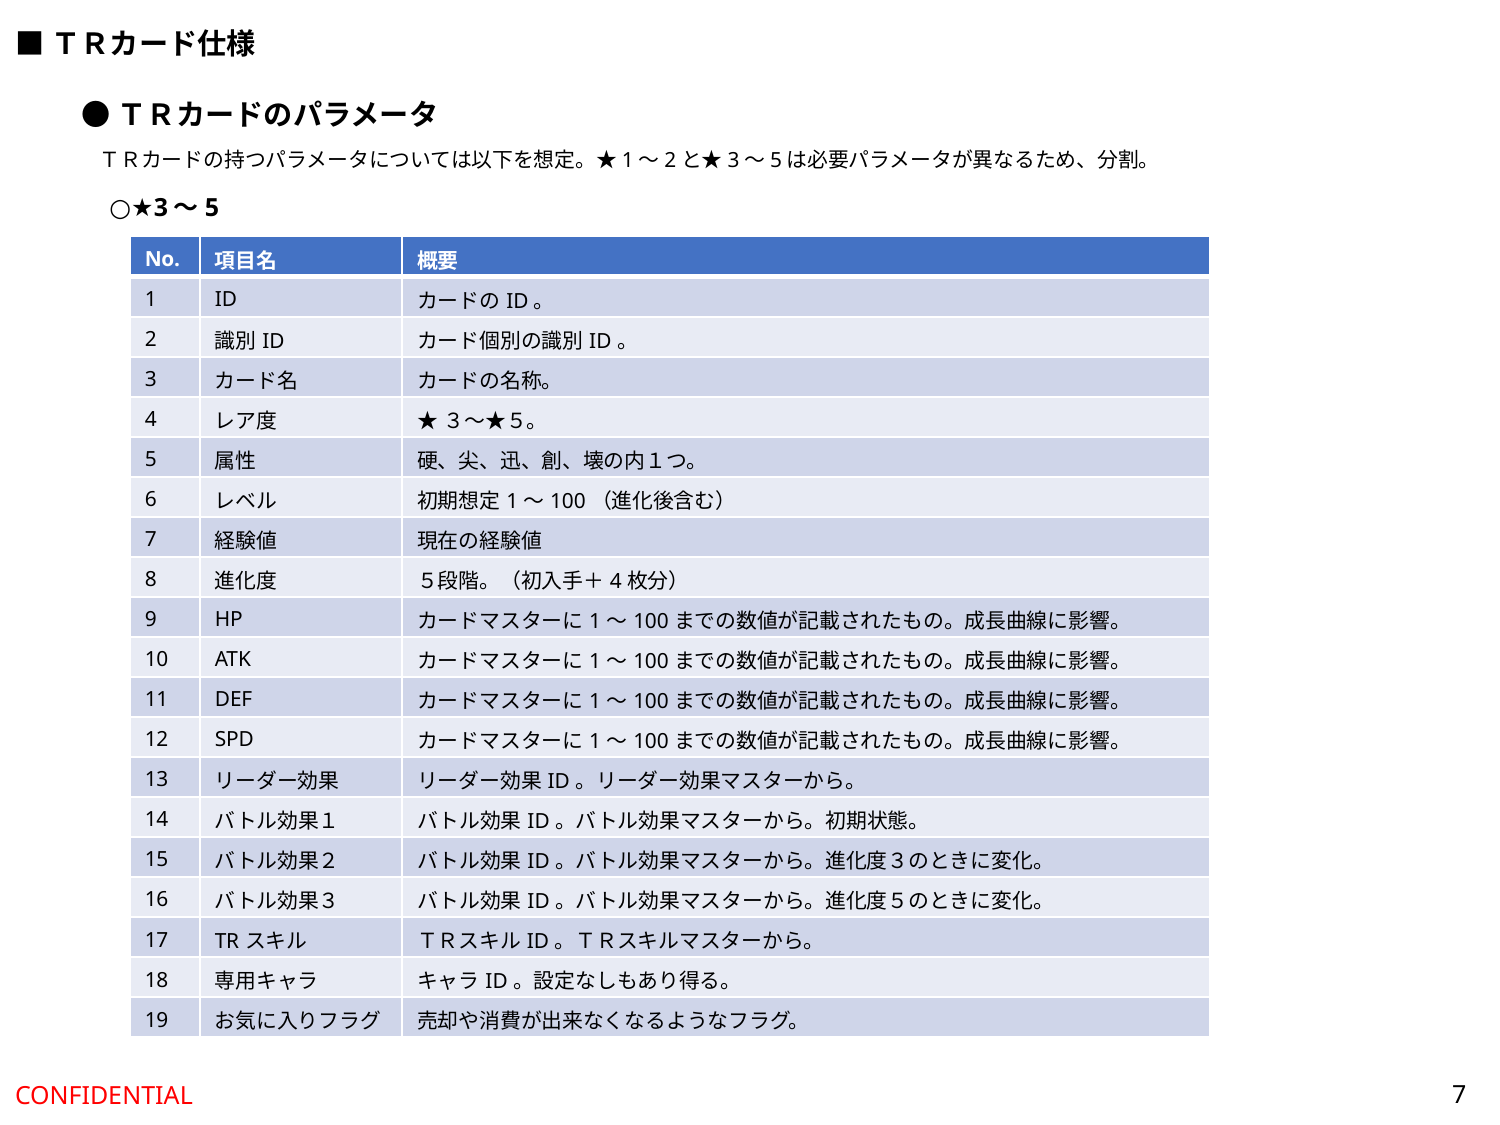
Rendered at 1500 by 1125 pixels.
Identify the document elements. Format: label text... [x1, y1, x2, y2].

table_cell バトル効果２ [201, 838, 401, 876]
table_cell 初期想定1～100（進化後含む） [403, 478, 1209, 516]
table_cell リーダー効果ID。リーダー効果マスターから。 [403, 758, 1209, 796]
table_cell 9 [131, 598, 199, 636]
table_cell バトル効果３ [201, 878, 401, 916]
table_cell レベル [201, 478, 401, 516]
table_cell お気に入りフラグ [201, 998, 401, 1036]
table_cell ATK [201, 638, 401, 676]
table_cell カードマスターに1～100までの数値が記載されたもの。成長曲線に影響。 [403, 678, 1209, 716]
table_cell バトル効果ID。バトル効果マスターから。初期状態。 [403, 798, 1209, 836]
table_cell 経験値 [201, 518, 401, 556]
table_cell 10 [131, 638, 199, 676]
table_cell 8 [131, 558, 199, 596]
table_cell SPD [201, 718, 401, 756]
table_cell カードマスターに1～100までの数値が記載されたもの。成長曲線に影響。 [403, 718, 1209, 756]
table_cell ★３～★５。 [403, 398, 1209, 436]
table_header 概要 [403, 237, 1209, 274]
slide_number 7 [1143, 1065, 1482, 1125]
table_cell HP [201, 598, 401, 636]
table_cell バトル効果１ [201, 798, 401, 836]
text_box ●ＴＲカードのパラメータ [66, 88, 454, 139]
table_cell 11 [131, 678, 199, 716]
table_cell 4 [131, 398, 199, 436]
footer CONFIDENTIAL [0, 1065, 507, 1125]
table_cell バトル効果ID。バトル効果マスターから。進化度５のときに変化。 [403, 878, 1209, 916]
table_cell カードのID。 [403, 279, 1209, 316]
text_box ○★3～5 [94, 184, 234, 229]
table_cell DEF [201, 678, 401, 716]
table_cell 16 [131, 878, 199, 916]
table_cell 専用キャラ [201, 958, 401, 996]
table_cell カードマスターに1～100までの数値が記載されたもの。成長曲線に影響。 [403, 638, 1209, 676]
table_cell 12 [131, 718, 199, 756]
table_cell 14 [131, 798, 199, 836]
table_cell TRスキル [201, 918, 401, 956]
table_cell カードの名称。 [403, 358, 1209, 396]
table_cell 進化度 [201, 558, 401, 596]
text_box ＴＲカードの持つパラメータについては以下を想定。★1～2と★3～5は必要パラメータが異なるため、分割。 [84, 138, 1175, 179]
table_cell リーダー効果 [201, 758, 401, 796]
table_cell 現在の経験値 [403, 518, 1209, 556]
table_cell ID [201, 279, 401, 316]
table_cell ＴＲスキルID。ＴＲスキルマスターから。 [403, 918, 1209, 956]
table_header 項目名 [201, 237, 401, 274]
table_cell 2 [131, 318, 199, 356]
table_cell 19 [131, 998, 199, 1036]
table_cell 売却や消費が出来なくなるようなフラグ。 [403, 998, 1209, 1036]
table_header No. [131, 237, 199, 274]
table_cell 5 [131, 438, 199, 476]
table_cell 18 [131, 958, 199, 996]
table_cell 13 [131, 758, 199, 796]
table_cell バトル効果ID。バトル効果マスターから。進化度３のときに変化。 [403, 838, 1209, 876]
table_cell 1 [131, 279, 199, 316]
table_cell レア度 [201, 398, 401, 436]
text_box ■ＴＲカード仕様 [0, 17, 272, 68]
table_cell 17 [131, 918, 199, 956]
table_cell カード個別の識別ID。 [403, 318, 1209, 356]
table_cell キャラID。設定なしもあり得る。 [403, 958, 1209, 996]
table_cell 6 [131, 478, 199, 516]
table_cell 識別ID [201, 318, 401, 356]
table_cell 15 [131, 838, 199, 876]
table_cell 硬、尖、迅、創、壊の内１つ。 [403, 438, 1209, 476]
table_cell ５段階。（初入手＋4枚分） [403, 558, 1209, 596]
table_cell カードマスターに1～100までの数値が記載されたもの。成長曲線に影響。 [403, 598, 1209, 636]
table_cell 3 [131, 358, 199, 396]
table_cell 属性 [201, 438, 401, 476]
table_cell カード名 [201, 358, 401, 396]
table_cell 7 [131, 518, 199, 556]
